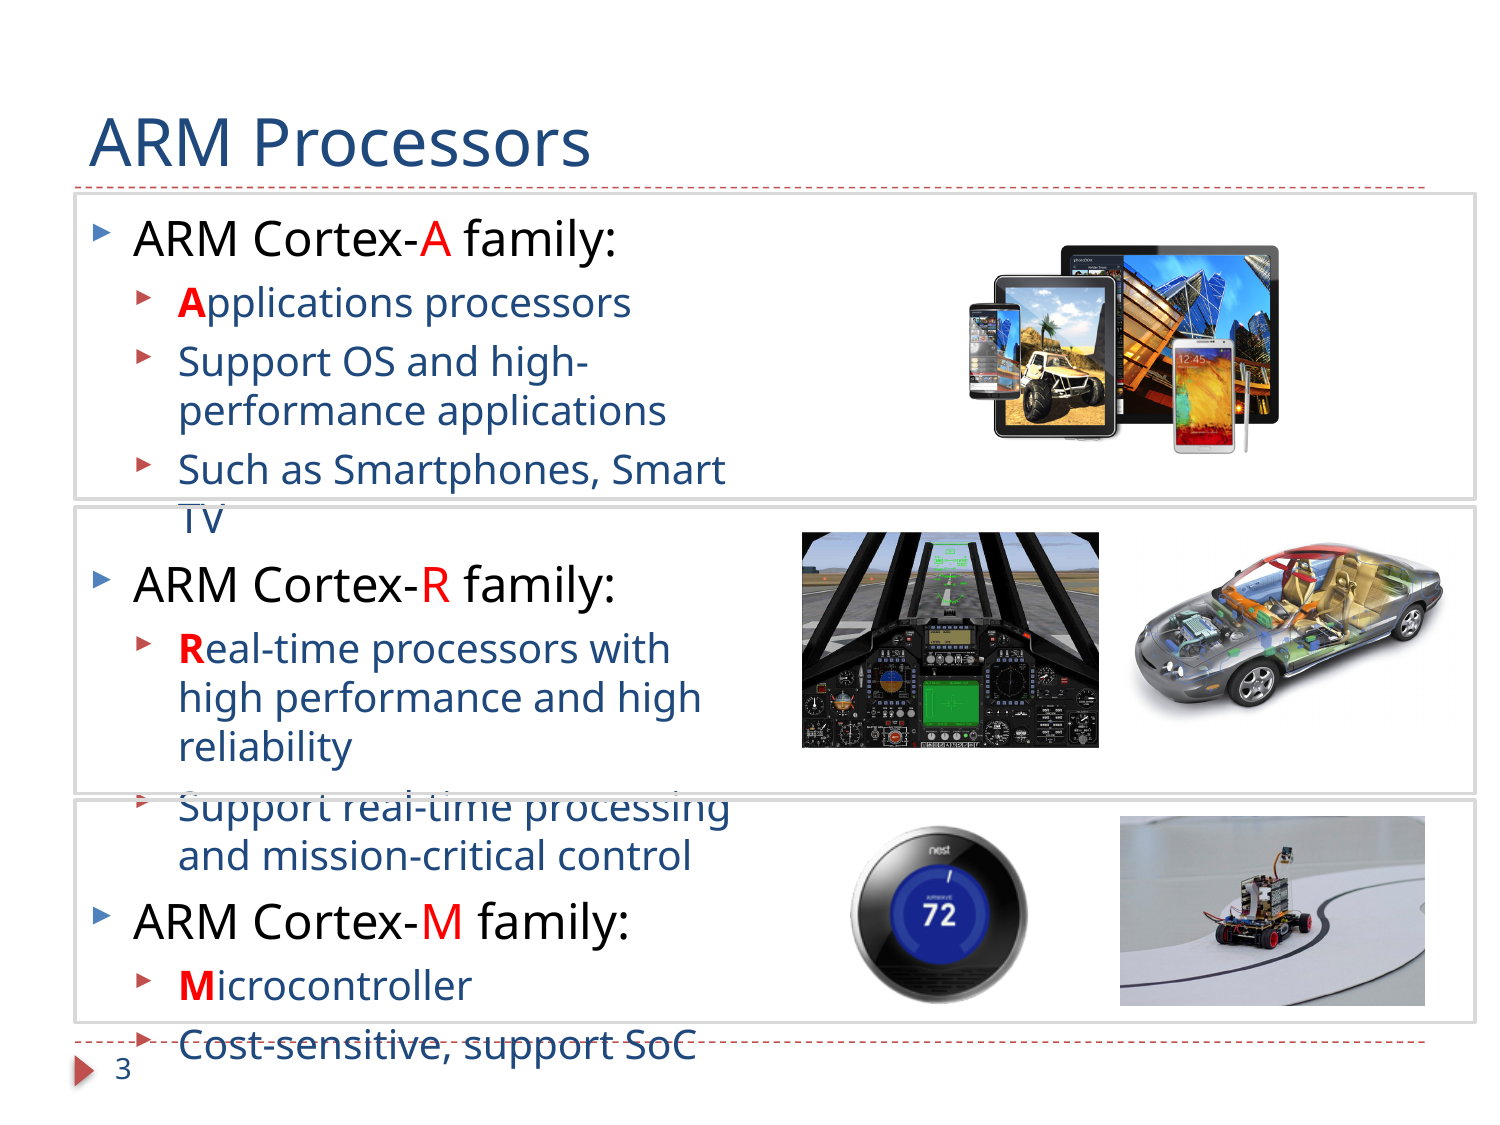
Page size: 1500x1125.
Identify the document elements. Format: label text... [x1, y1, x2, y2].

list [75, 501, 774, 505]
list ARM Cortex-A family: Applications processors Support OS and high-performance applications Such as Smartphones, Smart TV ARM Cortex-R family: Real-time processors with high performance and high reliability Support real-time processing and mission-critical control ARM Cortex-M family: Microcontroller Cost-sensitive, support SoC [75, 1024, 774, 1075]
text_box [968, 241, 1282, 467]
picture [849, 822, 1030, 1007]
text_box [73, 192, 1477, 501]
text_box [73, 798, 1477, 1024]
title ARM Processors [75, 24, 1425, 188]
text_box [73, 505, 1477, 795]
picture [801, 532, 1099, 748]
picture [1120, 816, 1426, 1006]
slide_number 3 [100, 1075, 426, 1103]
picture [1111, 535, 1462, 732]
